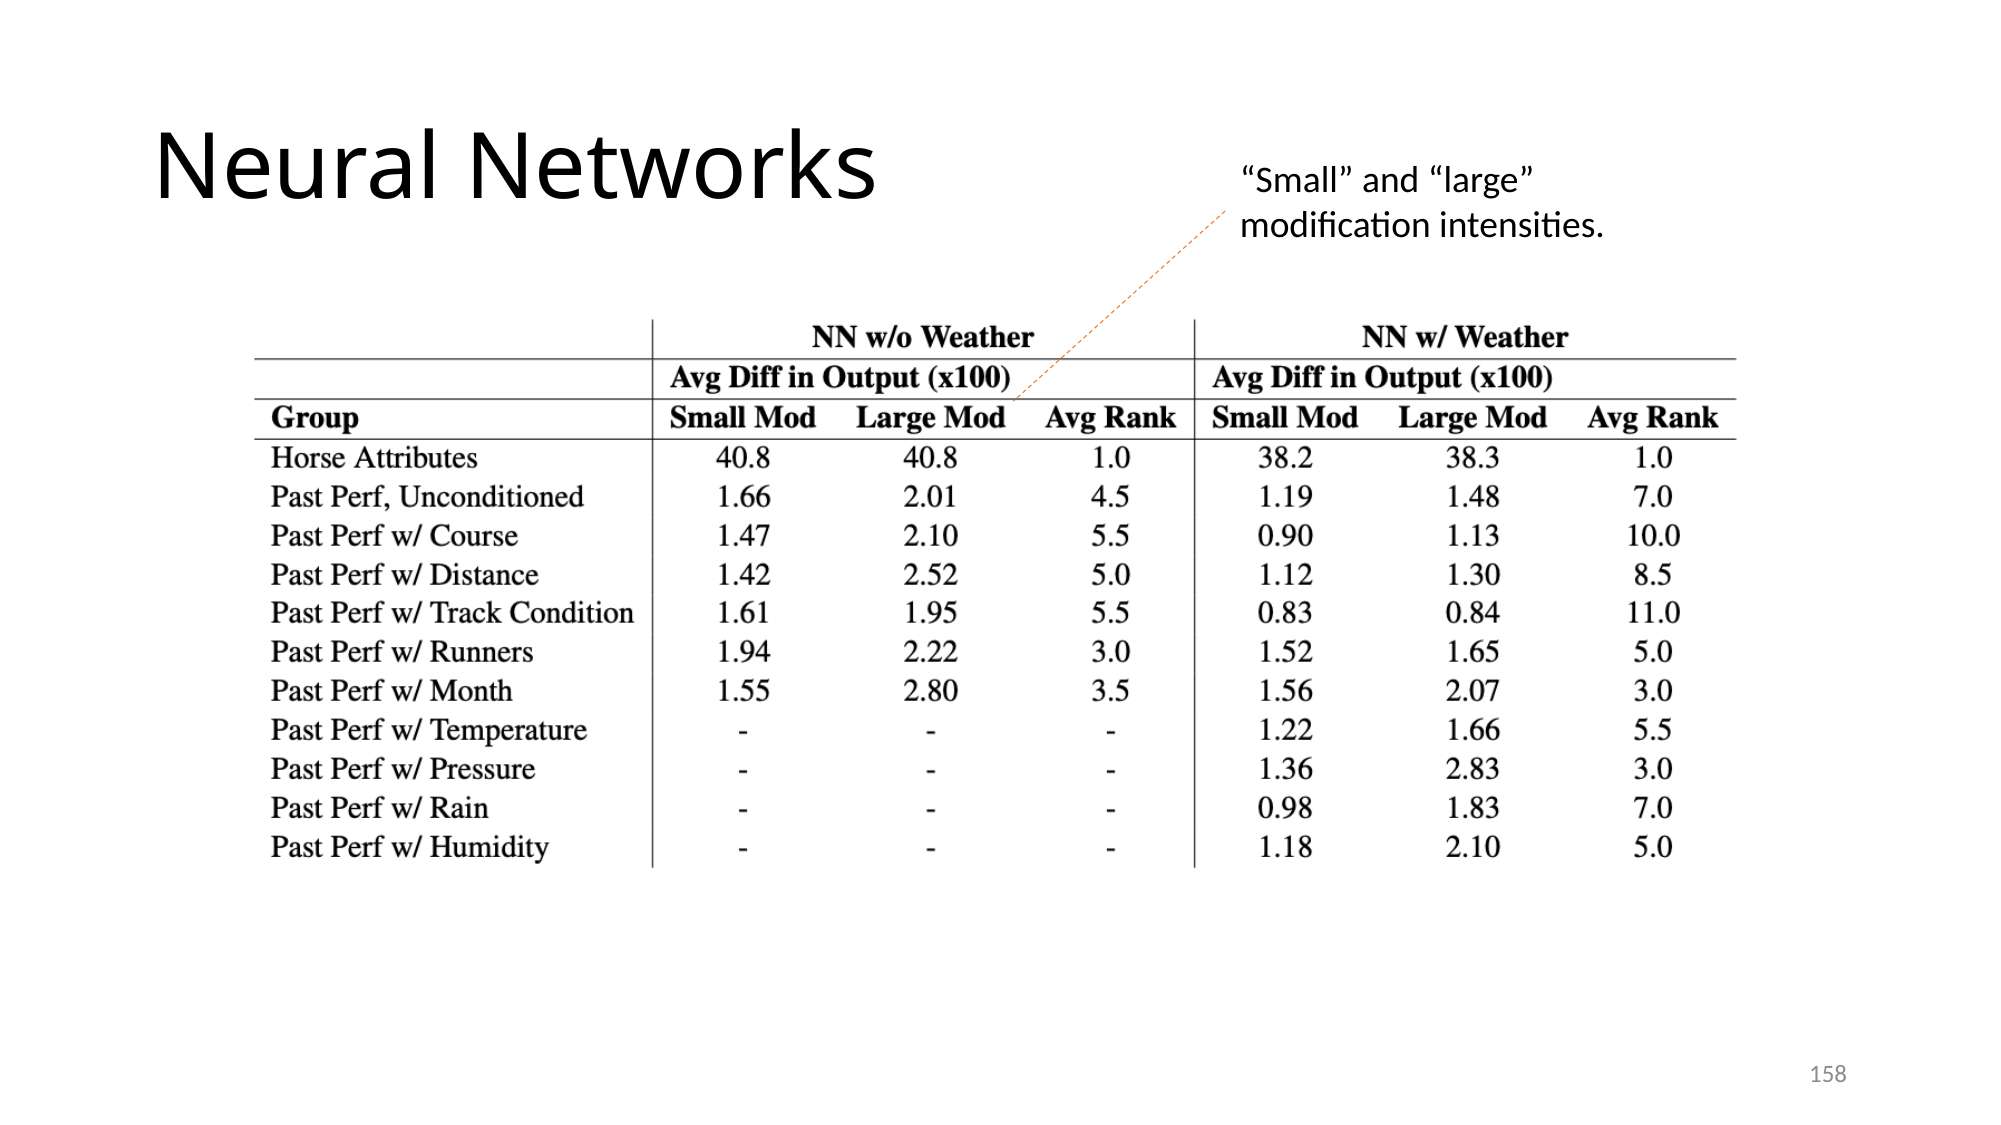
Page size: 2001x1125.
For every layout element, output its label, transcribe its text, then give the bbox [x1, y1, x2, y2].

title Neural Networks [137, 59, 1863, 278]
text_box “Small” and “large” modification intensities. [1225, 147, 1654, 252]
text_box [1013, 211, 1226, 402]
slide_number 158 [1412, 1042, 1863, 1103]
picture [241, 297, 1759, 886]
